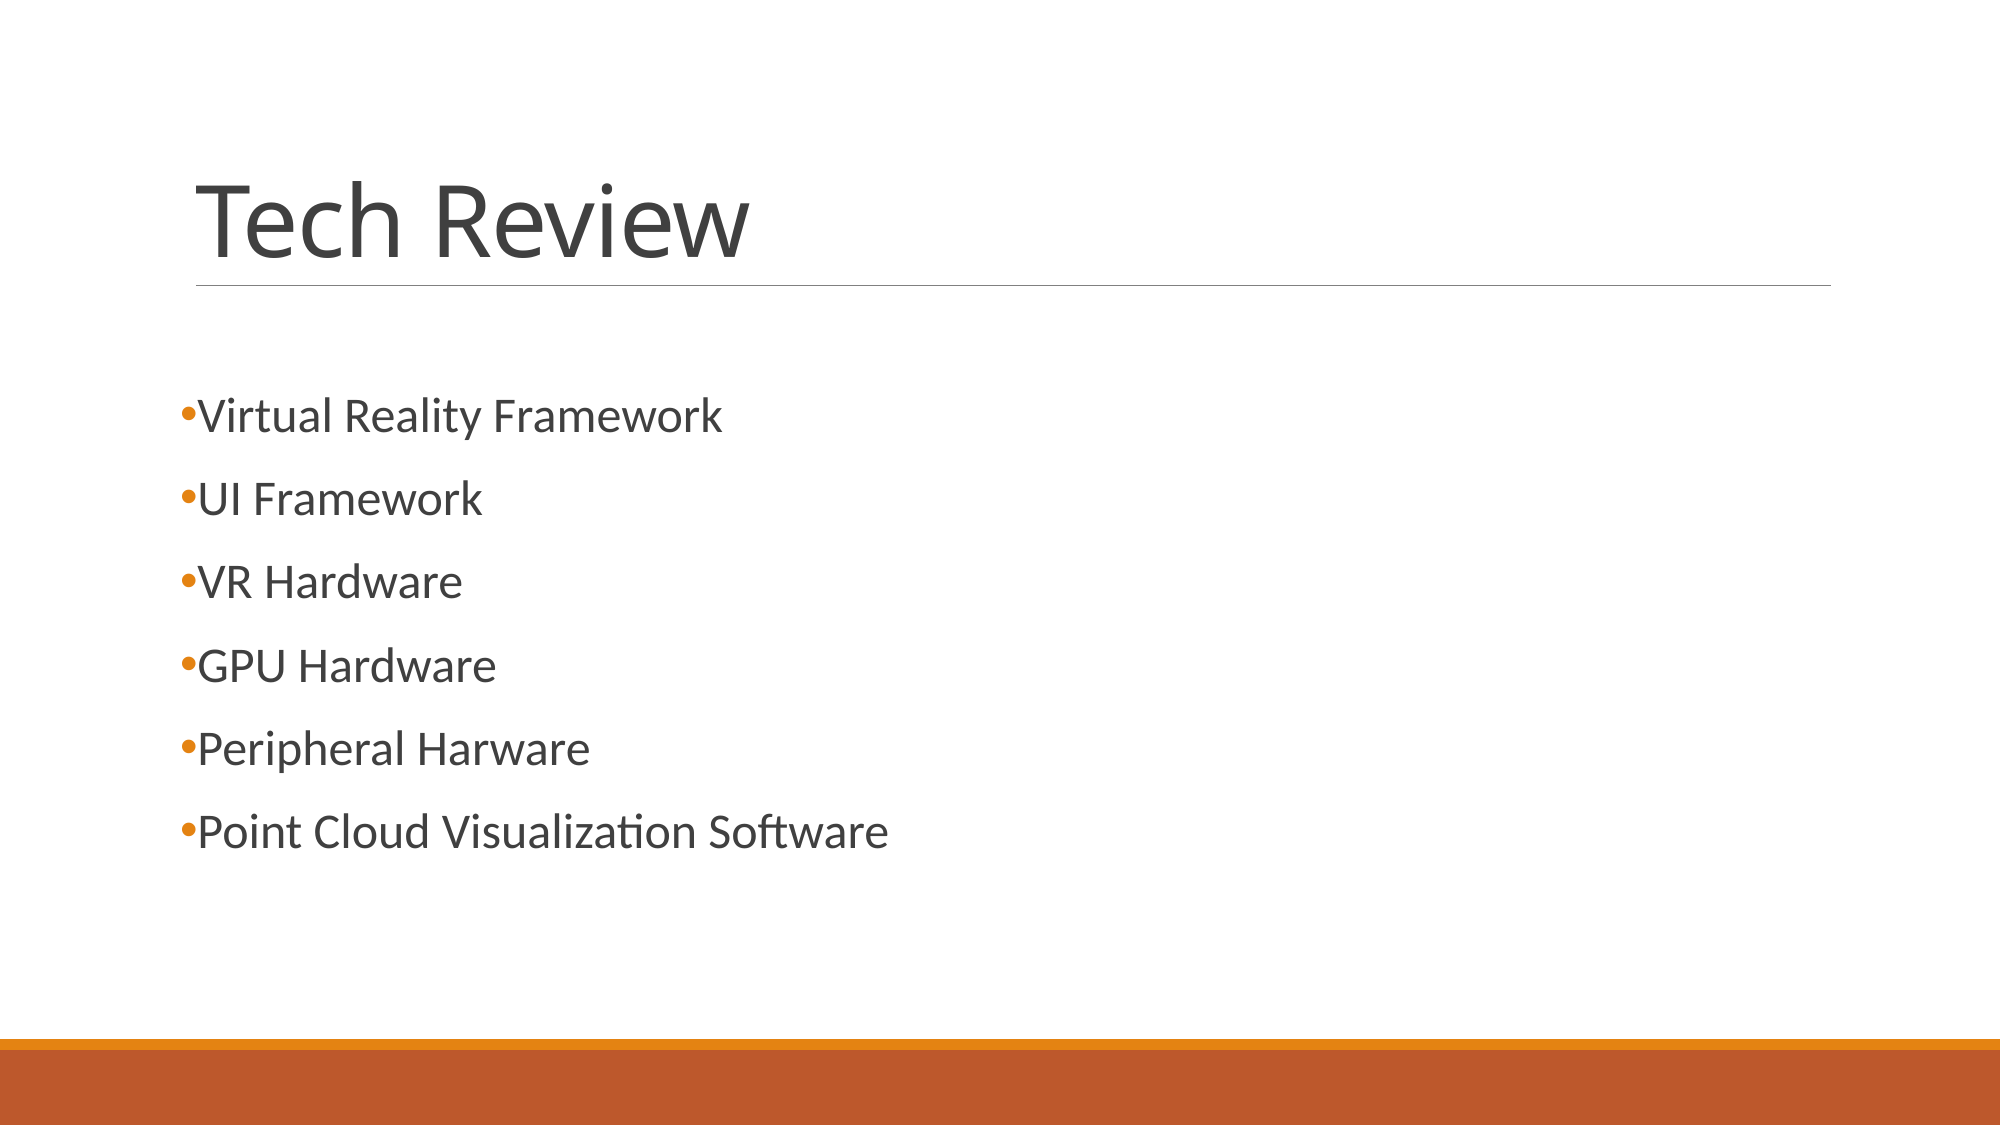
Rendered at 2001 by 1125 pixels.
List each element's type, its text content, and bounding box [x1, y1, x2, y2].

title Tech Review [180, 47, 1830, 285]
list Virtual Reality Framework UI Framework VR Hardware GPU Hardware Peripheral Harware Point Cloud Visualization Software [180, 302, 1830, 963]
